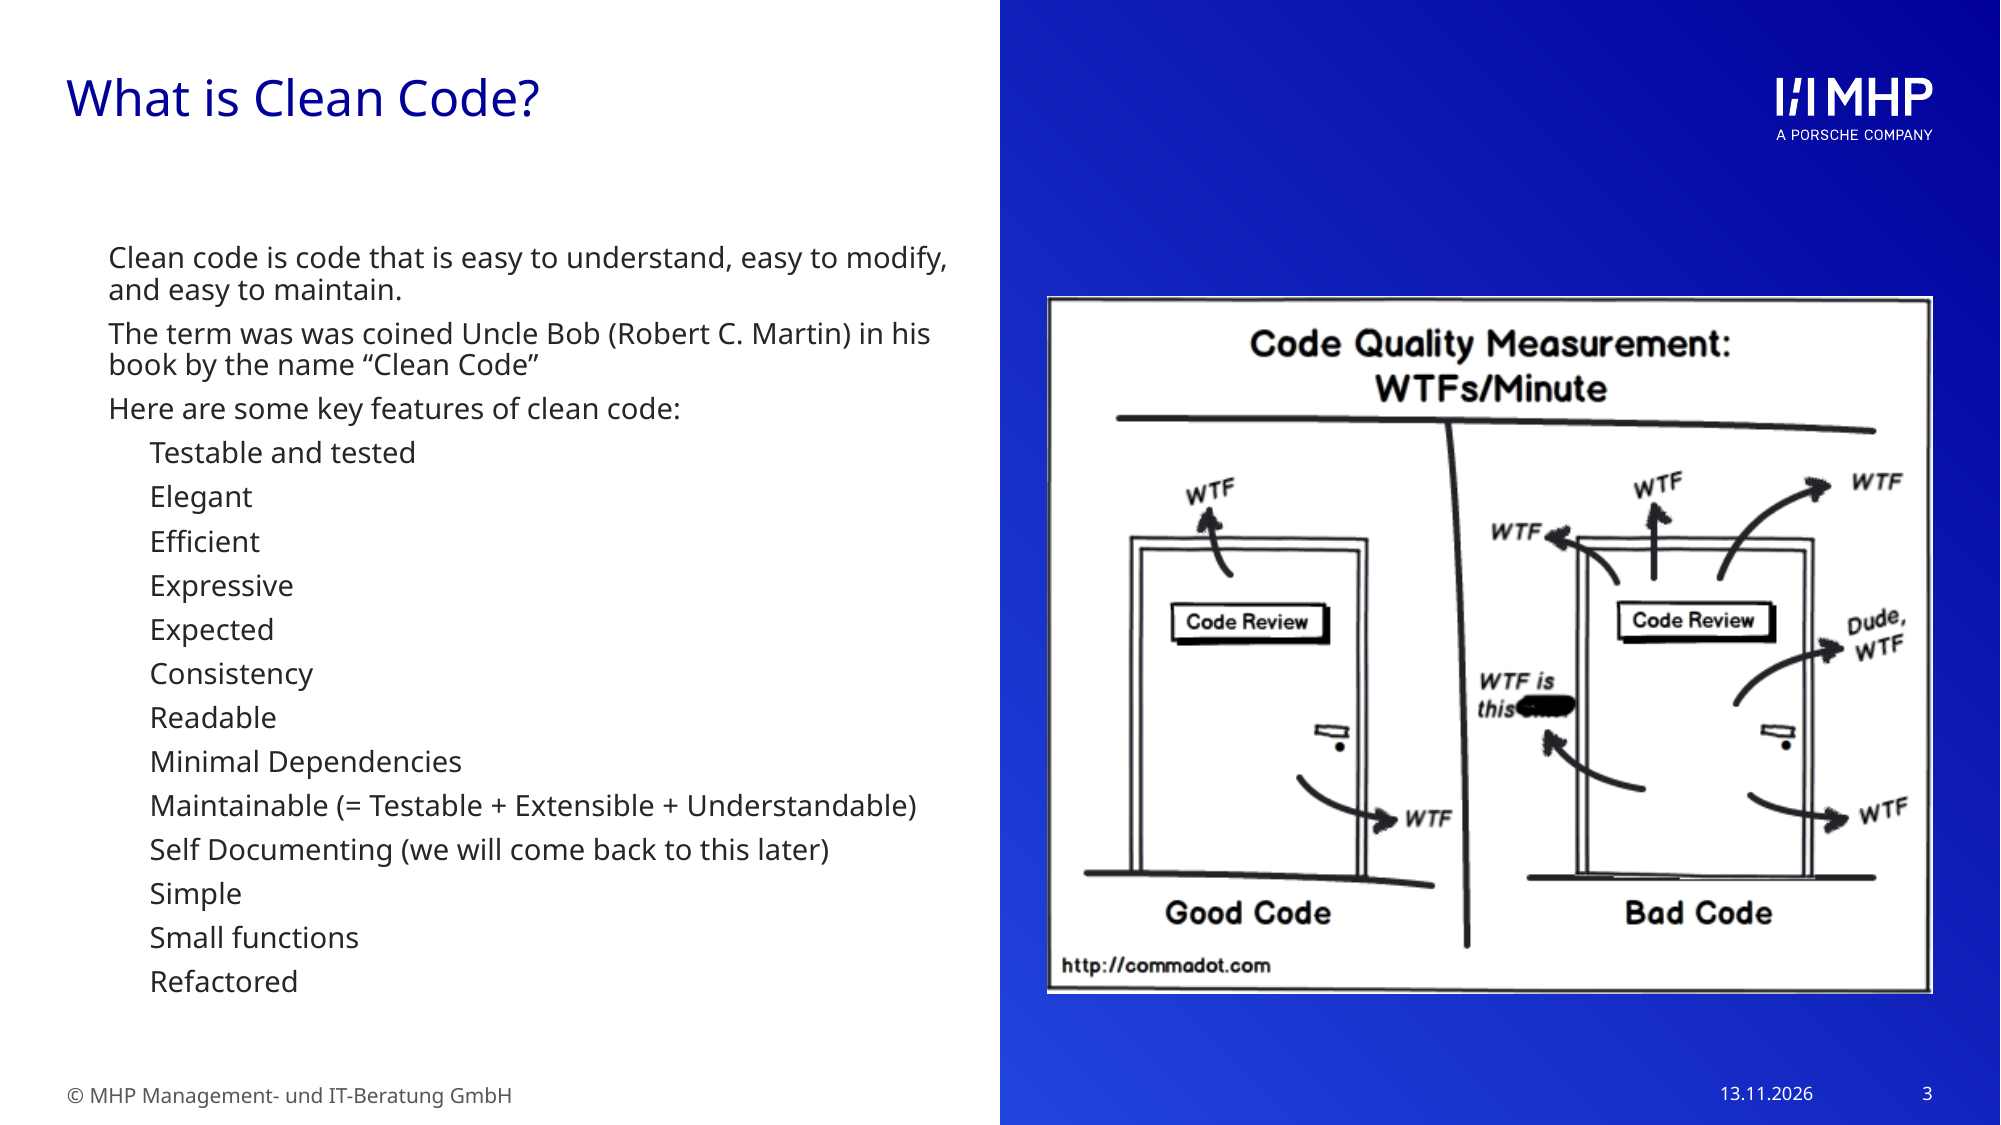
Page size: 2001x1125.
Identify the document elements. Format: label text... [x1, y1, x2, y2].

slide_number 3 [1868, 1082, 1934, 1108]
list Clean code is code that is easy to understand, easy to modify, and easy to maintain. The term was was coined Uncle Bob (Robert C. Martin) in his book by the name “Clean Code” Here are some key features of clean code: Testable and tested Elegant Efficient Expressive Expected Consistency Readable Minimal Dependencies Maintainable (= Testable + Extensible + Understandable) Self Documenting (we will come back to this later) Simple Small functions Refactored [66, 243, 953, 1047]
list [1046, 295, 1934, 995]
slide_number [1719, 1082, 1868, 1108]
title What is Clean Code? [66, 66, 953, 127]
